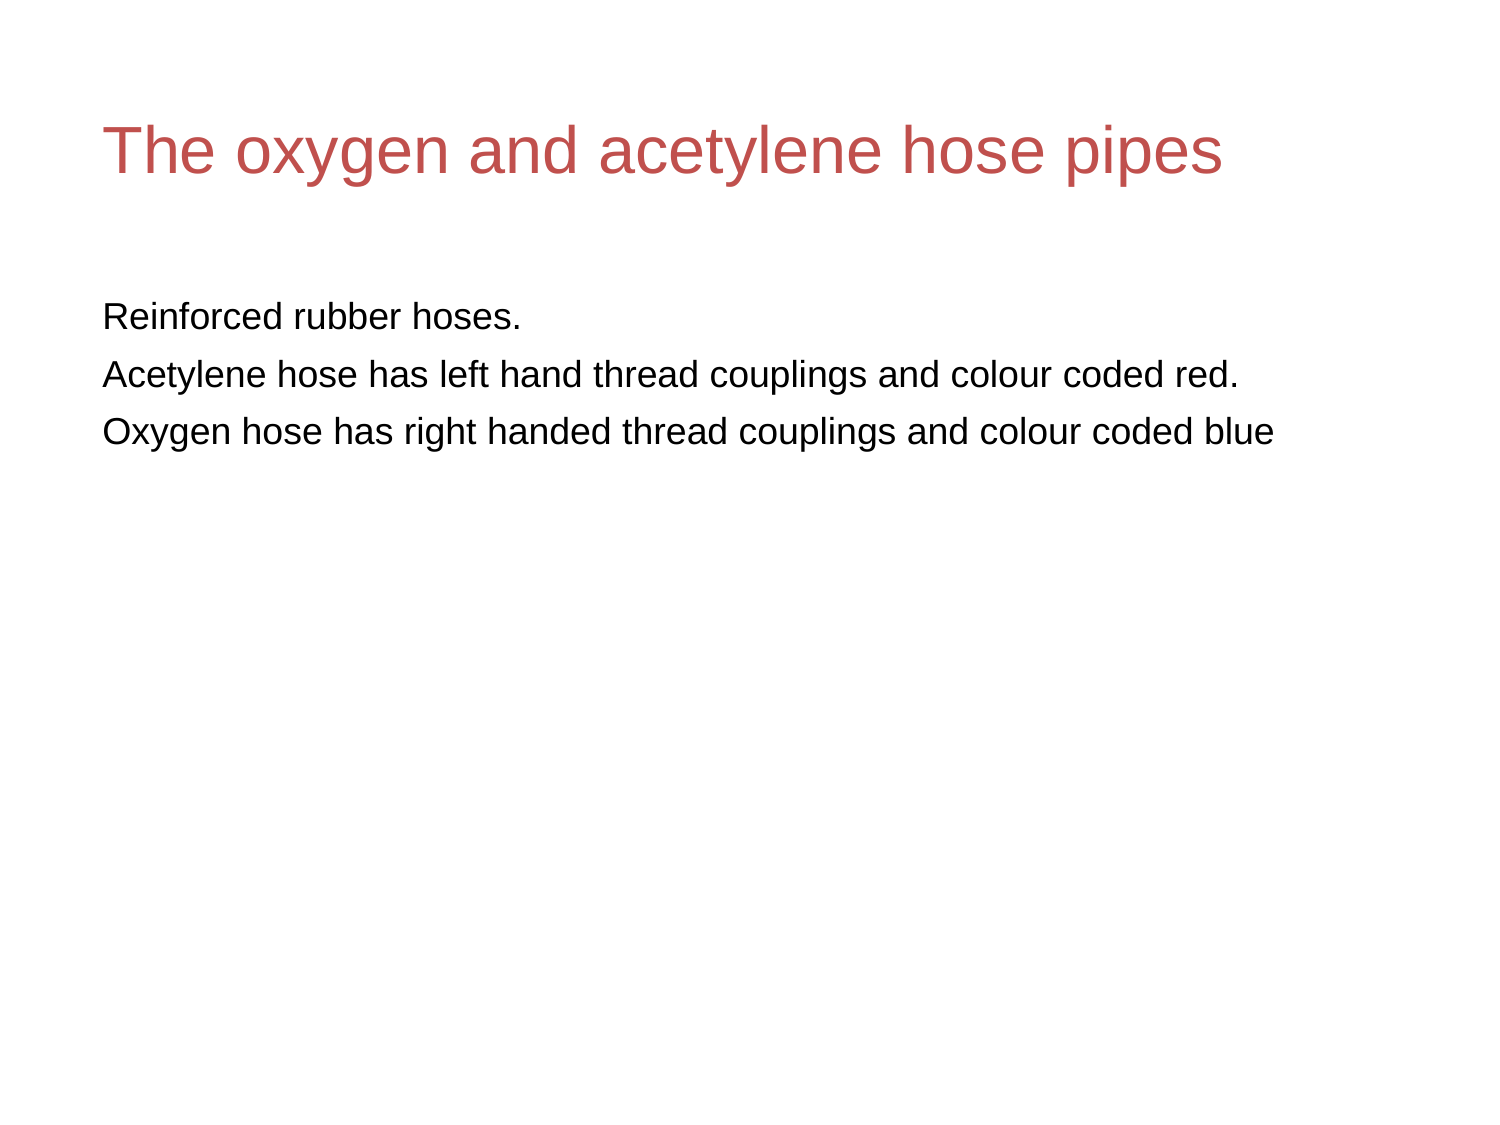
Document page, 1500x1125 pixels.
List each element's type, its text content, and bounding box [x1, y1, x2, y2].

text_box The oxygen and acetylene hose pipes Reinforced rubber hoses. Acetylene hose has left hand thread couplings and colour coded red. Oxygen hose has right handed thread couplings and colour coded blue [87, 99, 1369, 460]
